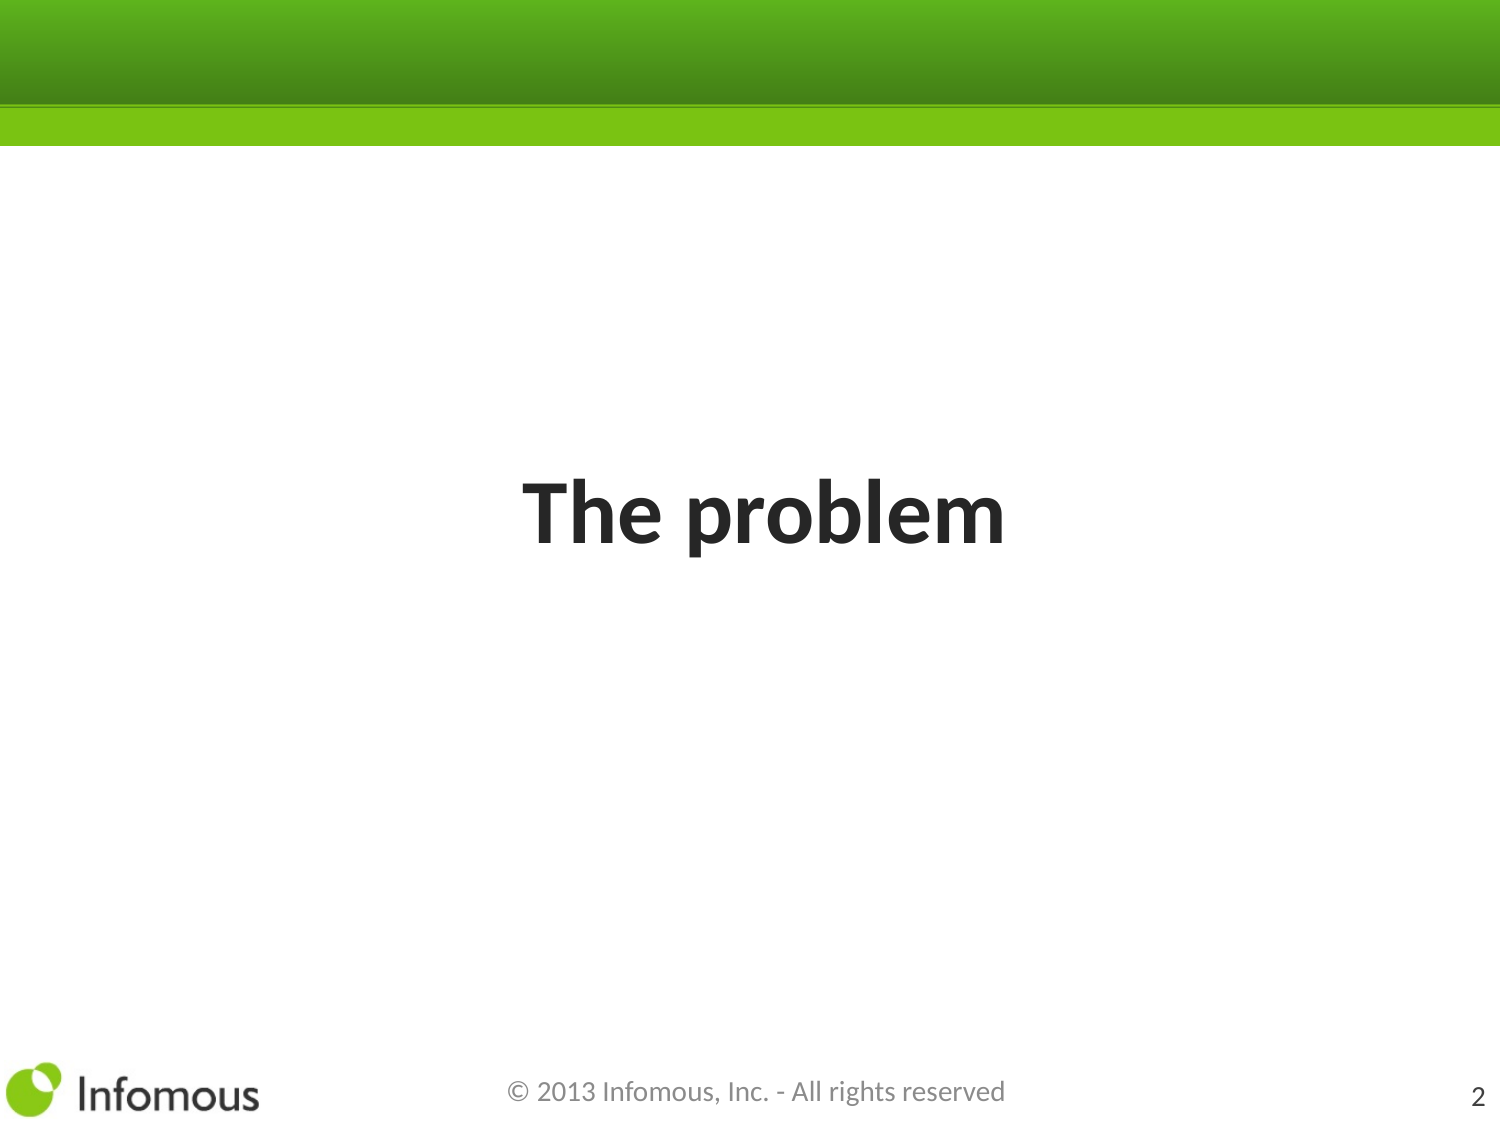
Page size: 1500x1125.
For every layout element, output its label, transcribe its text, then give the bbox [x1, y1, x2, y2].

slide_number 2 [1420, 1065, 1500, 1125]
title The problem [190, 389, 1340, 625]
picture [4, 1060, 261, 1119]
picture [0, 0, 1500, 146]
footer © 2013 Infomous, Inc. - All rights reserved [451, 1065, 1062, 1125]
